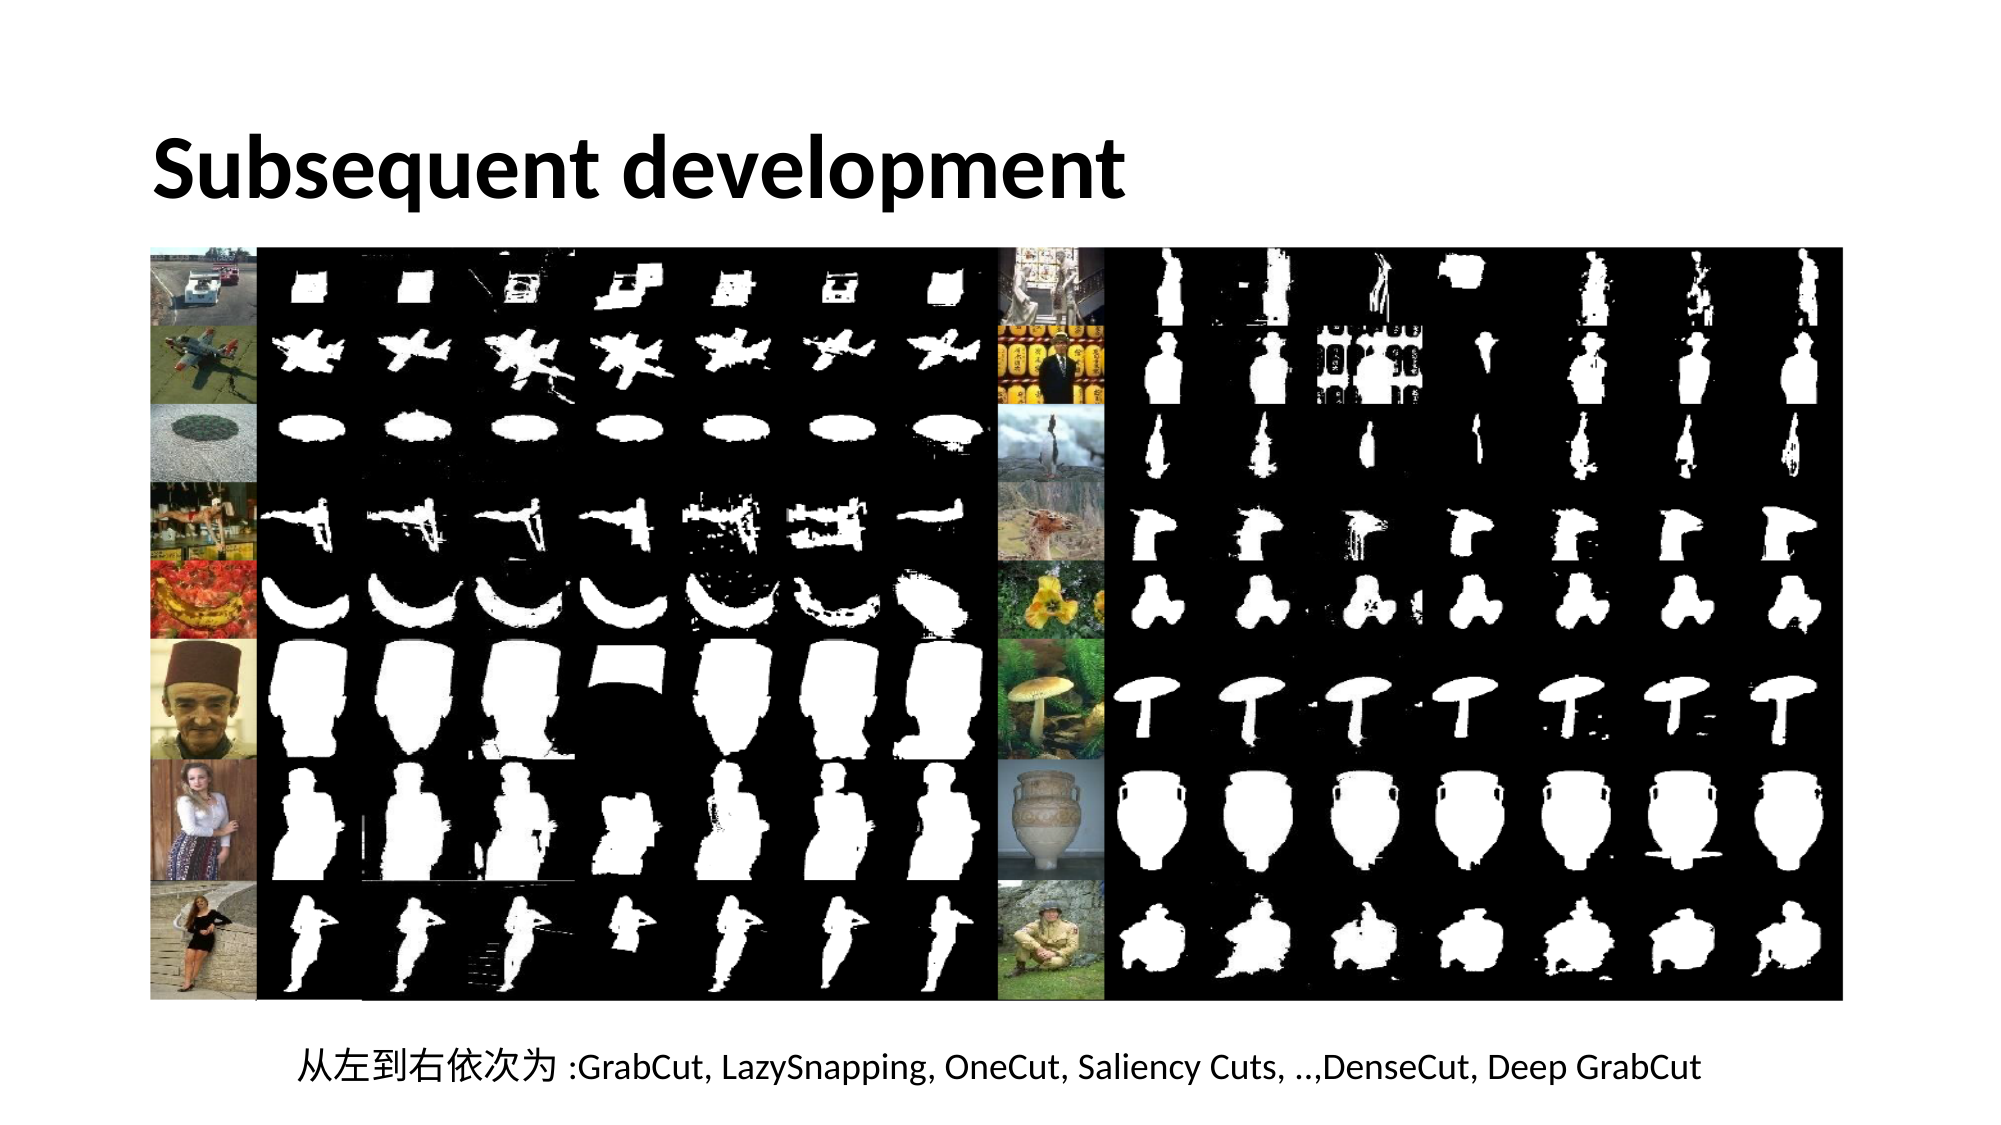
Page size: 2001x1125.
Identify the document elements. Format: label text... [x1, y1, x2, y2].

title Subsequent development [137, 59, 1863, 230]
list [130, 230, 1870, 1016]
text_box 从左到右依次为:GrabCut, LazySnapping, OneCut, Saliency Cuts, ..,DenseCut, Deep GrabCut [281, 1034, 1719, 1095]
